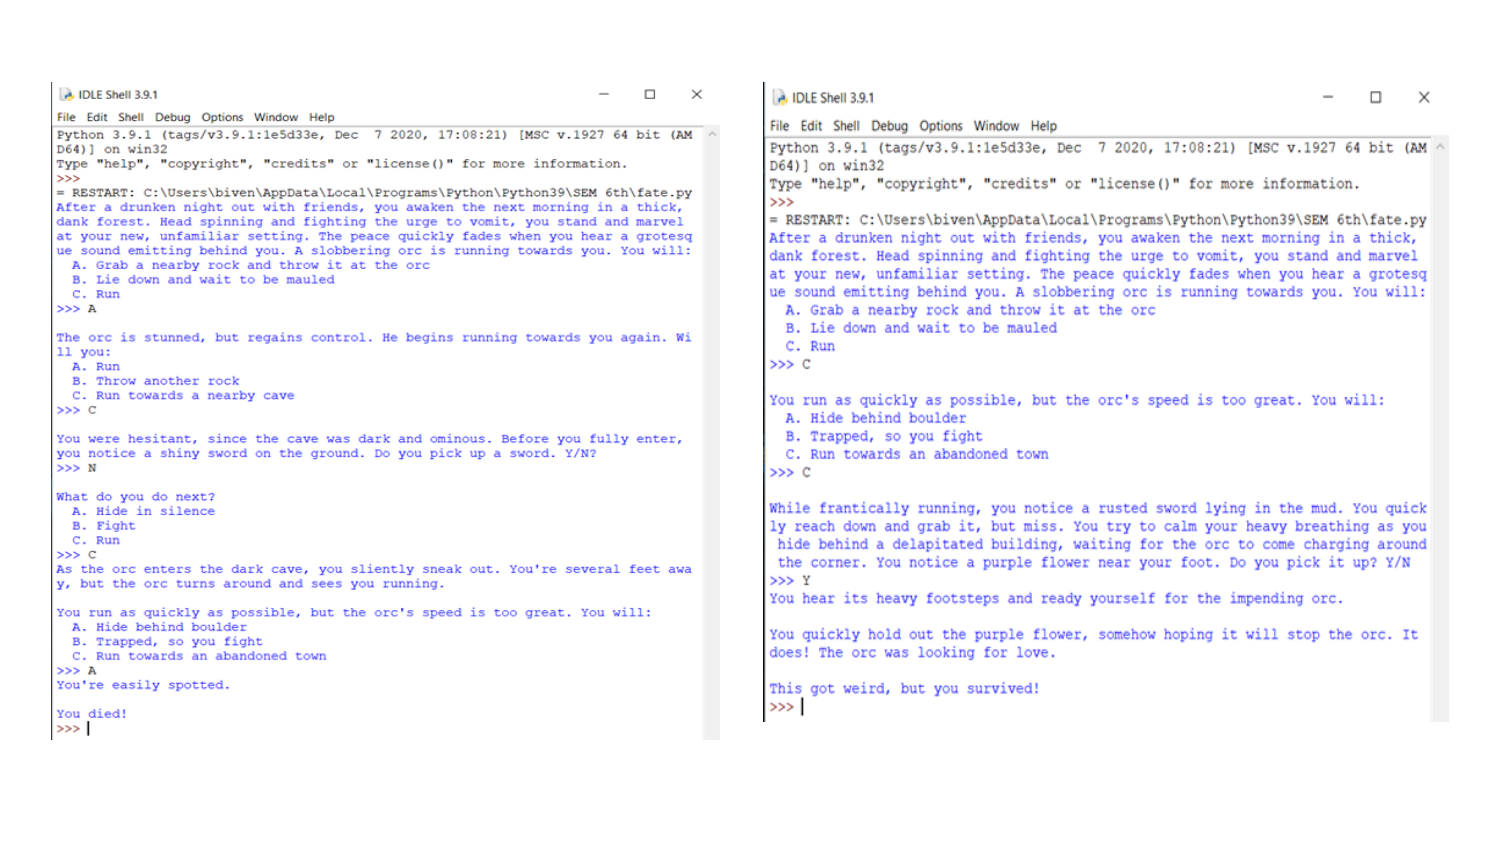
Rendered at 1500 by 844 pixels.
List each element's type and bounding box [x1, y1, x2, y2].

picture [763, 82, 1450, 723]
picture [50, 81, 720, 740]
